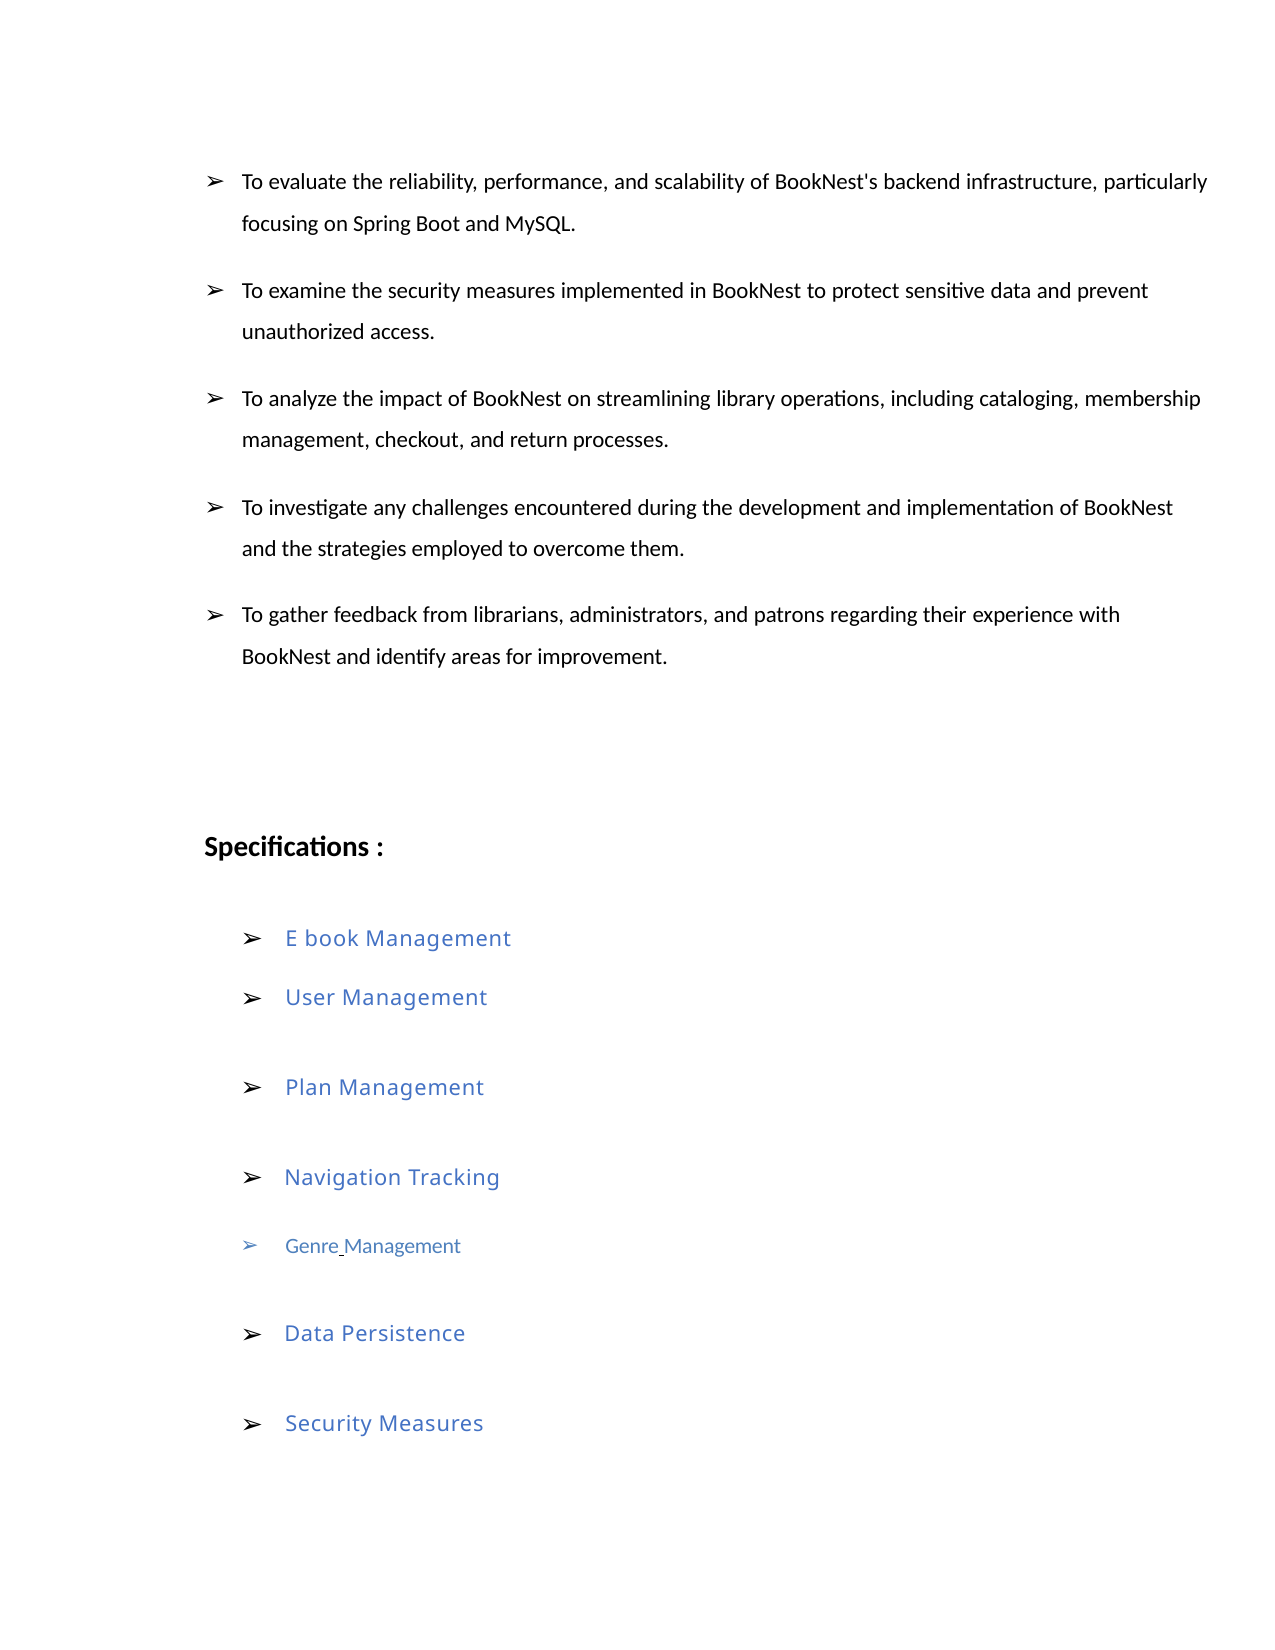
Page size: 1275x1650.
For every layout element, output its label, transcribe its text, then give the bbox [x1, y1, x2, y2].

text_box Specifications : E book Management User Management Plan Management Navigation Tracking Genre Management Data Persistence Security Measures [202, 824, 638, 1437]
text_box To evaluate the reliability, performance, and scalability of BookNest's backend infrastructure, particularly focusing on Spring Boot and MySQL. To examine the security measures implemented in BookNest to protect sensitive data and prevent unauthorized access. To analyze the impact of BookNest on streamlining library operations, including cataloging, membership management, checkout, and return processes. To investigate any challenges encountered during the development and implementation of BookNest and the strategies employed to overcome them. To gather feedback from librarians, administrators, and patrons regarding their experience with BookNest and identify areas for improvement. [202, 150, 1223, 670]
